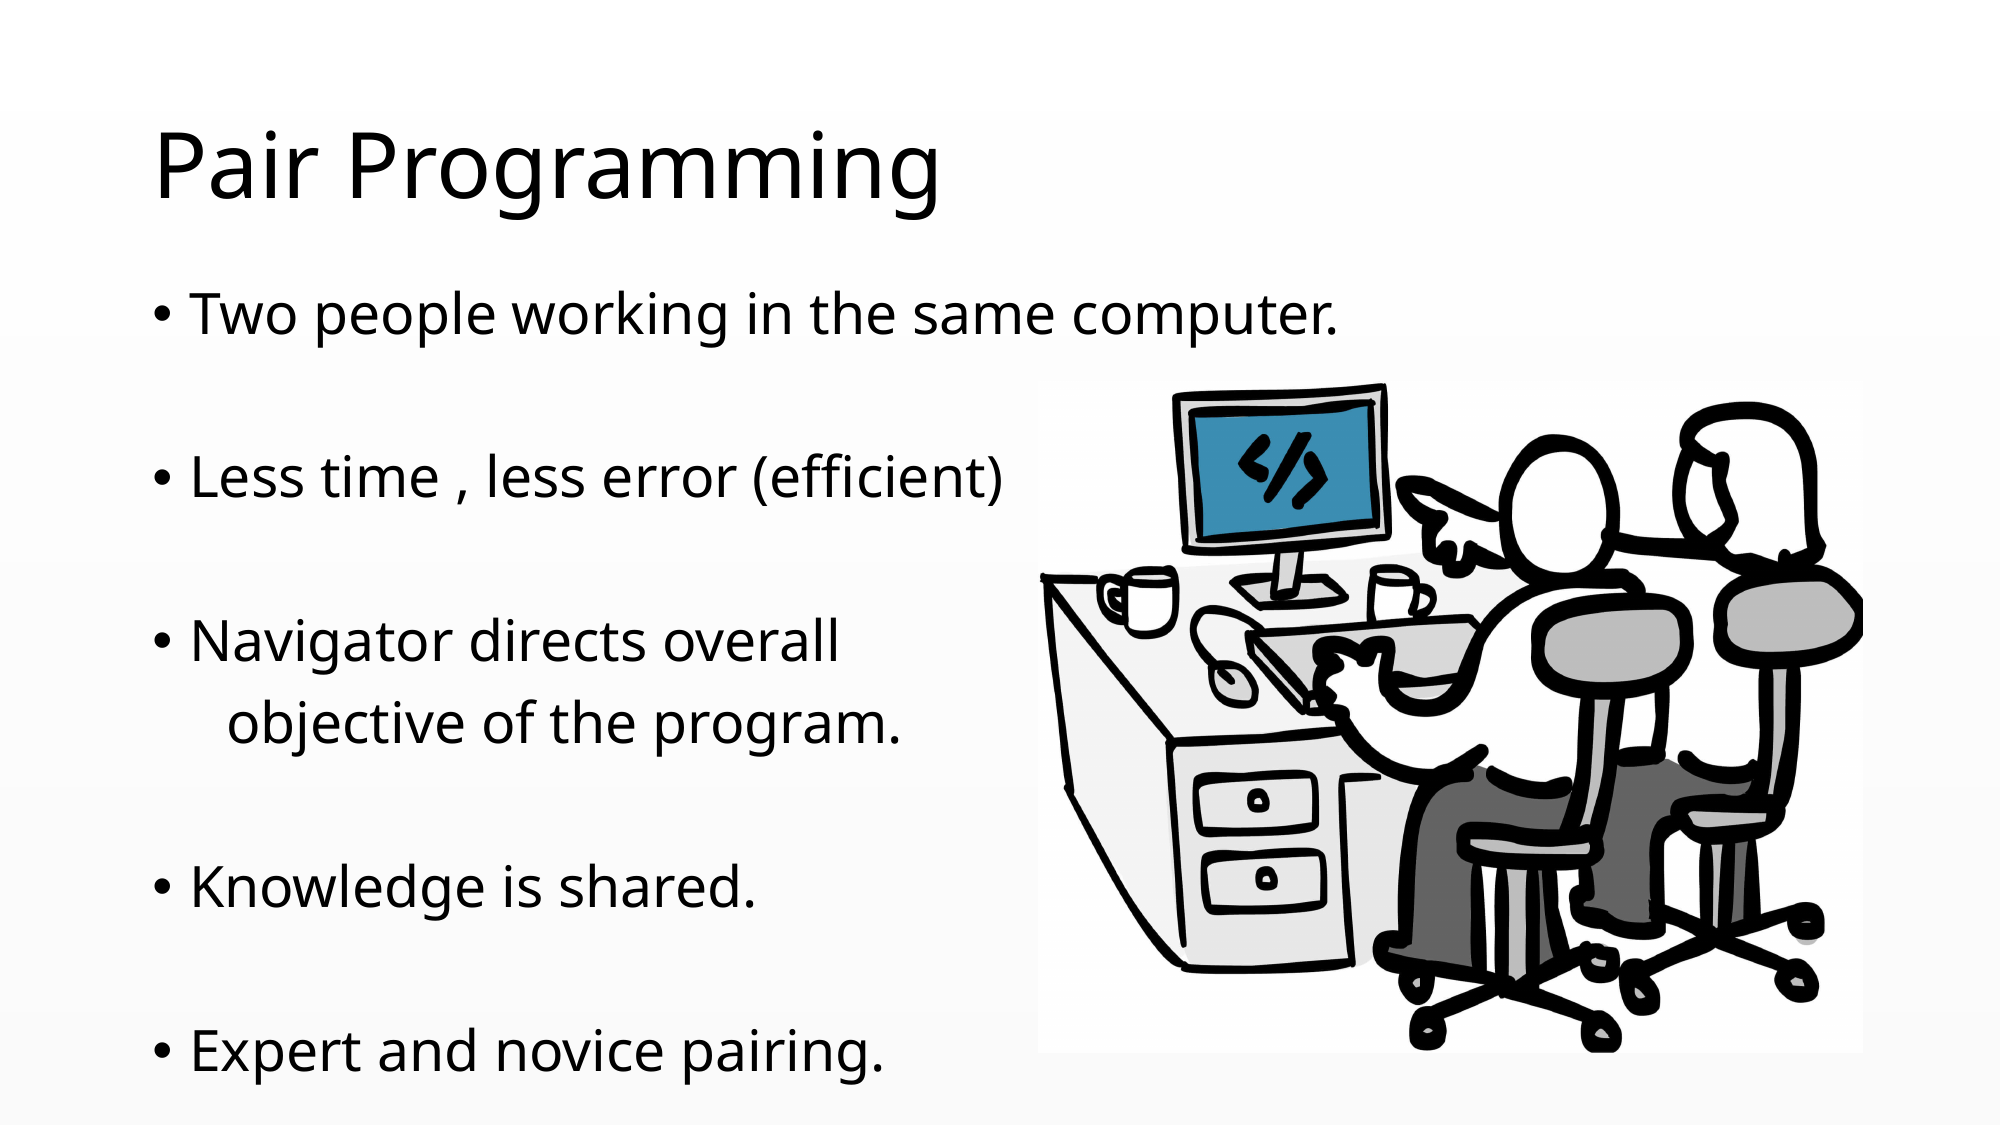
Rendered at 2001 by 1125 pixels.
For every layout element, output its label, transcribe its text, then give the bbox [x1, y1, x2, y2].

picture [1038, 381, 1863, 1053]
list Two people working in the same computer. Less time , less error (efficient) Navigator directs overall objective of the program. Knowledge is shared. Expert and novice pairing. [137, 277, 1863, 1097]
title Pair Programming [137, 59, 997, 277]
